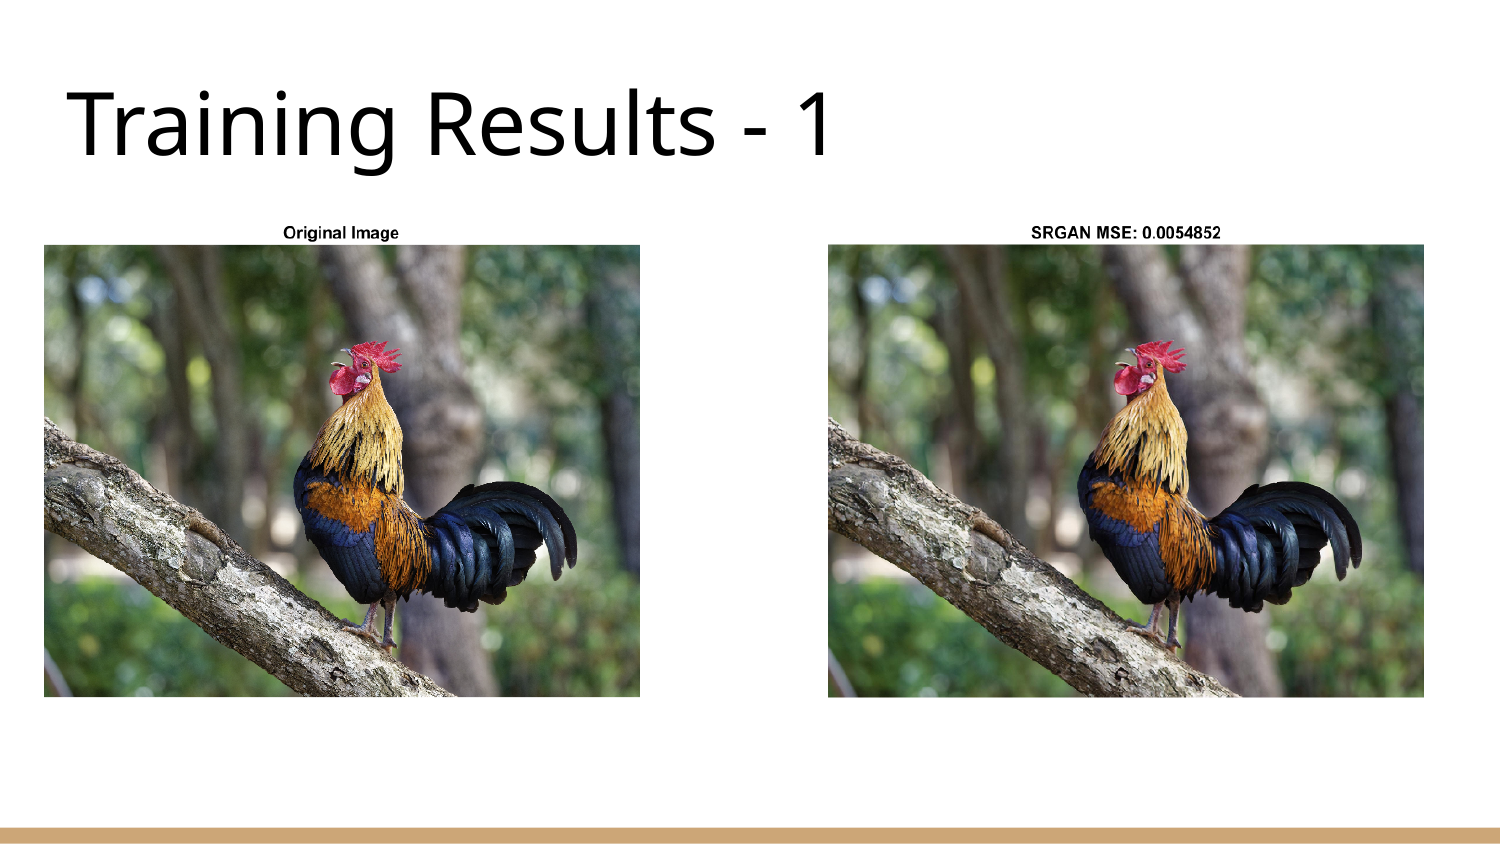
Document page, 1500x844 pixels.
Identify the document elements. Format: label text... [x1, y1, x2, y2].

picture [24, 212, 1476, 752]
title Training Results - 1 [51, 51, 1449, 189]
